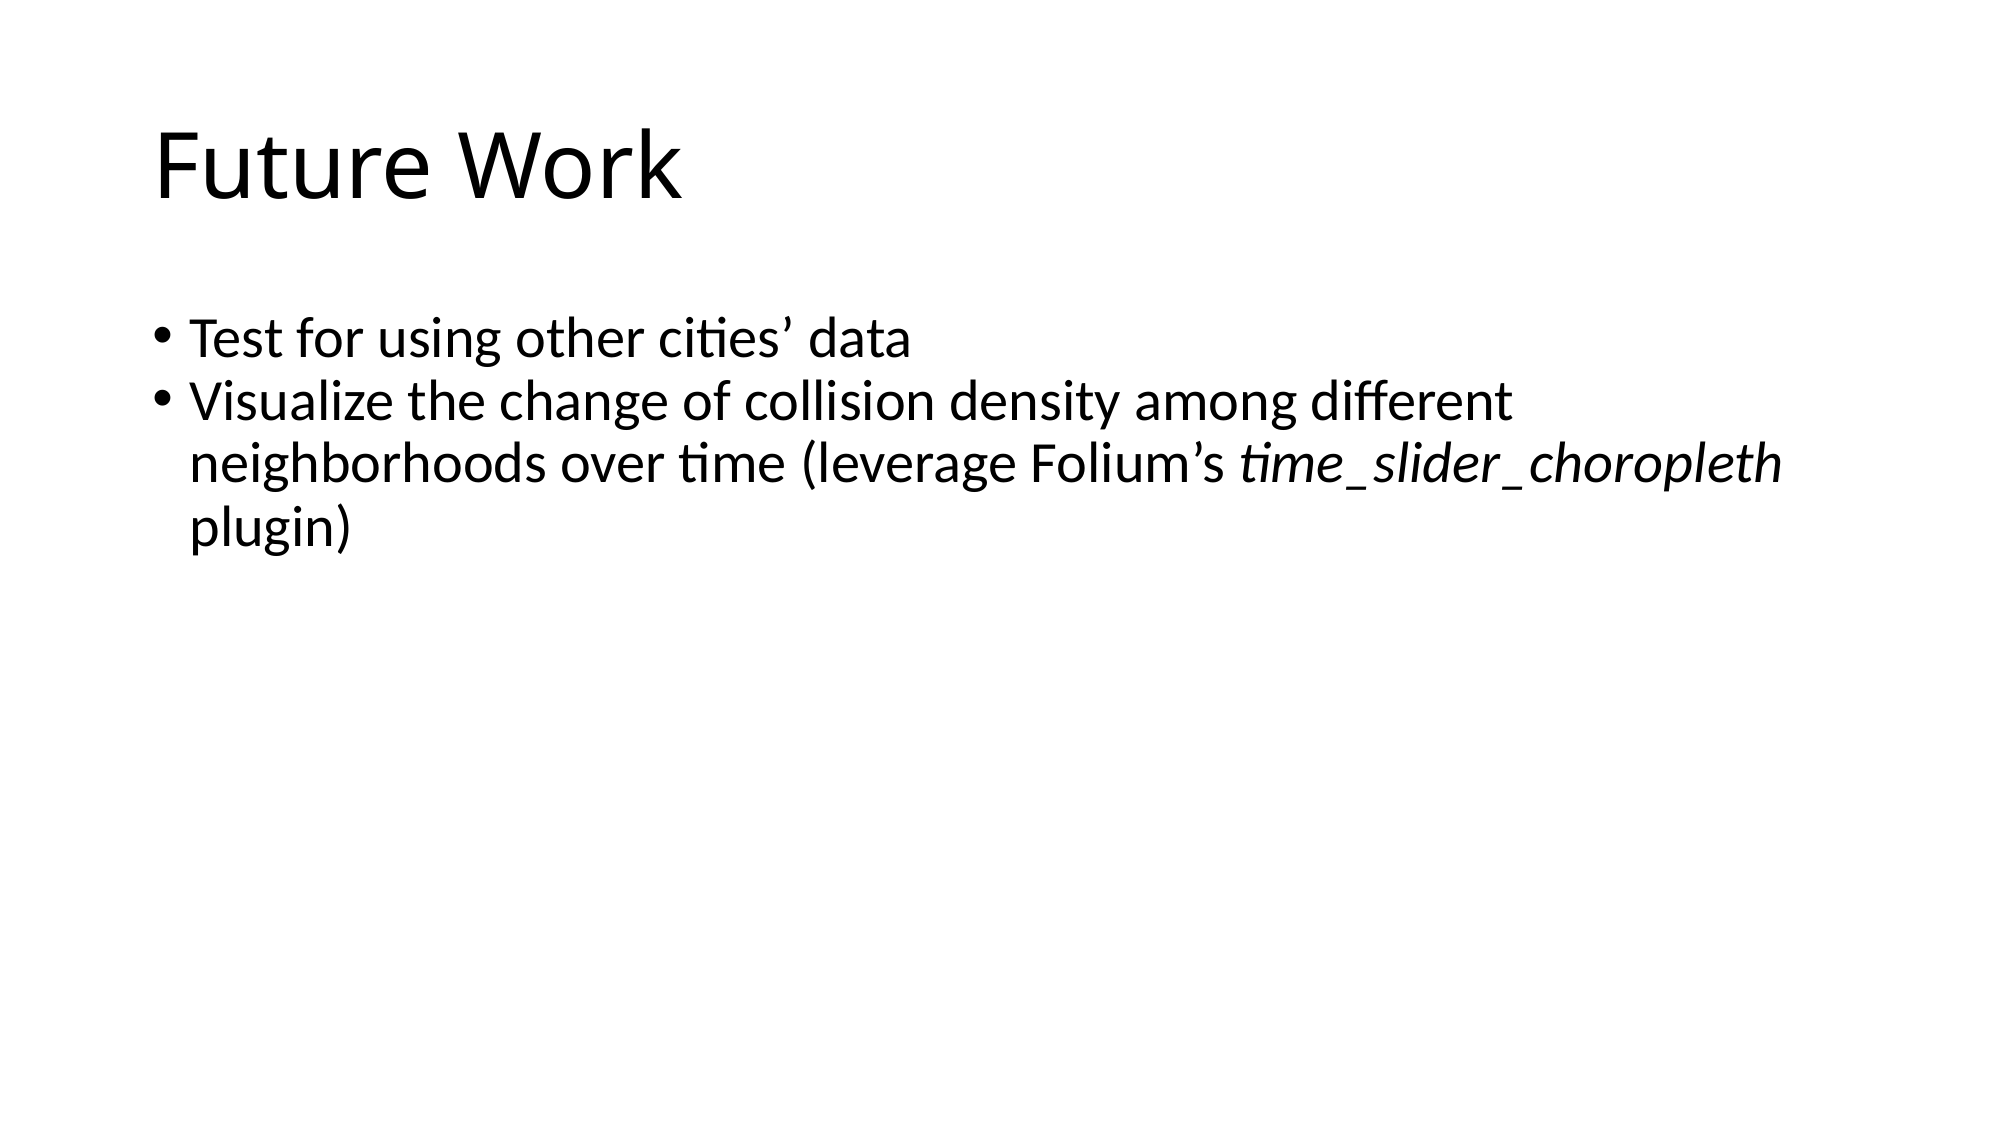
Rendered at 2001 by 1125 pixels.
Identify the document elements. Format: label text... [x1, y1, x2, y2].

text_box Future Work [137, 59, 1863, 278]
text_box Test for using other cities’ data Visualize the change of collision density among different neighborhoods over time (leverage Folium’s time_slider_choropleth plugin) [137, 299, 1863, 1014]
